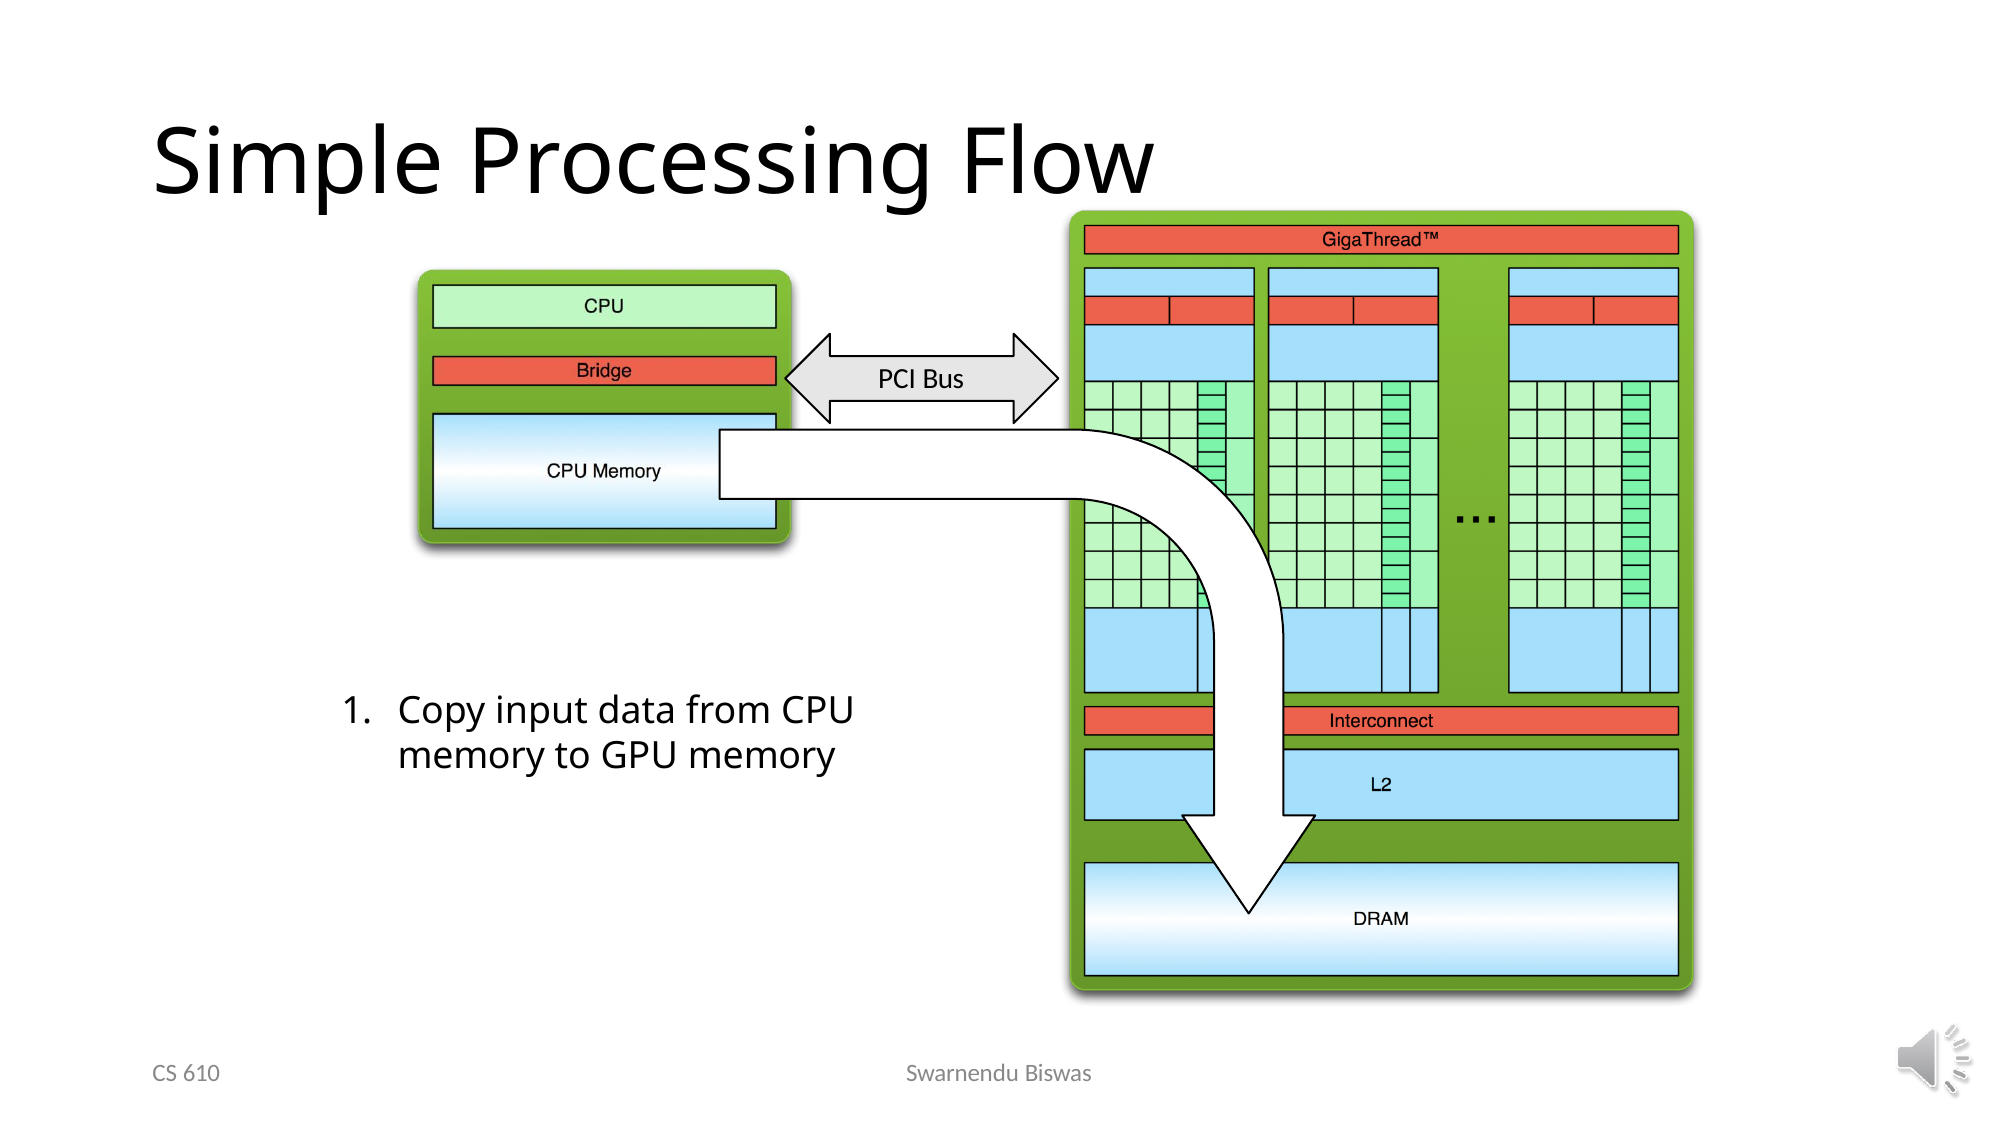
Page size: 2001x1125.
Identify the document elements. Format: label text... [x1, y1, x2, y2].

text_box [718, 428, 1317, 915]
slide_number Swarnendu Biswas [903, 1060, 1096, 1125]
title Simple Processing Flow [150, 23, 1821, 291]
text_box 1. Copy input data from CPU memory to GPU memory [339, 684, 402, 777]
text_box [407, 206, 1705, 1007]
footer CS 610 [150, 1060, 224, 1125]
picture [1894, 1021, 1976, 1101]
